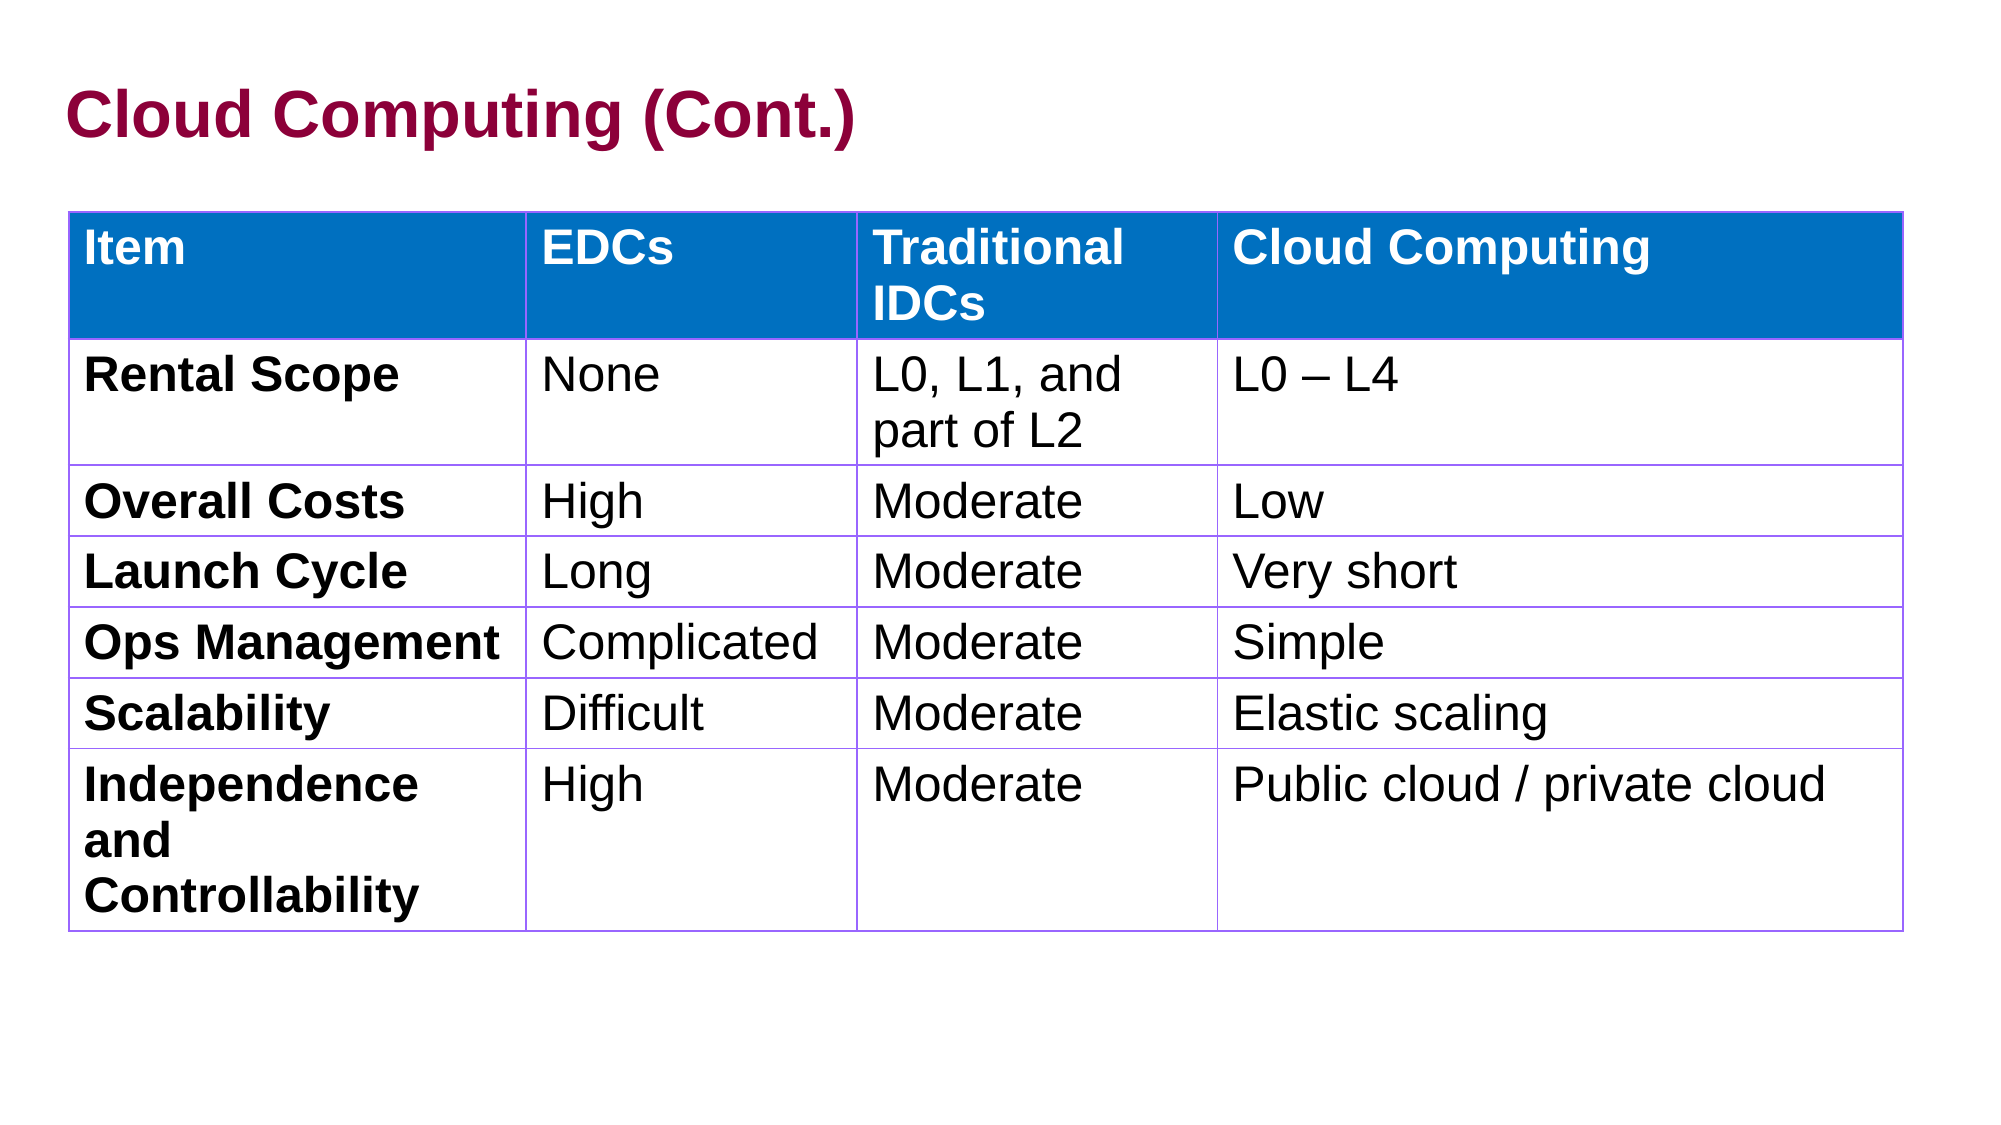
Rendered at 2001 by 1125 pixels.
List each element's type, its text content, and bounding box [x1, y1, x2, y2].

table_cell Public cloud / private cloud [1218, 749, 1902, 930]
table_cell Launch Cycle [70, 537, 525, 606]
table_cell Rental Scope [70, 340, 525, 464]
table_cell Low [1218, 466, 1902, 535]
table_header Traditional IDCs [858, 213, 1217, 338]
table_cell High [527, 466, 856, 535]
title Cloud Computing (Cont.) [49, 37, 1934, 185]
table_cell Moderate [858, 749, 1217, 930]
table_cell Overall Costs [70, 466, 525, 535]
table_cell Long [527, 537, 856, 606]
table_cell Elastic scaling [1218, 679, 1902, 748]
table_cell Difficult [527, 679, 856, 748]
table_cell L0, L1, and part of L2 [858, 340, 1217, 464]
table_cell L0 – L4 [1218, 340, 1902, 464]
table_cell Independence and Controllability [70, 749, 525, 930]
table_cell Moderate [858, 608, 1217, 677]
table_cell Moderate [858, 679, 1217, 748]
table_cell High [527, 749, 856, 930]
table_cell Very short [1218, 537, 1902, 606]
table_cell Simple [1218, 608, 1902, 677]
table_cell None [527, 340, 856, 464]
table_cell Complicated [527, 608, 856, 677]
table_cell Scalability [70, 679, 525, 748]
table_cell Ops Management [70, 608, 525, 677]
table_header Item [70, 213, 525, 338]
table_cell Moderate [858, 537, 1217, 606]
table_header EDCs [527, 213, 856, 338]
table_cell Moderate [858, 466, 1217, 535]
table_header Cloud Computing [1218, 213, 1902, 338]
